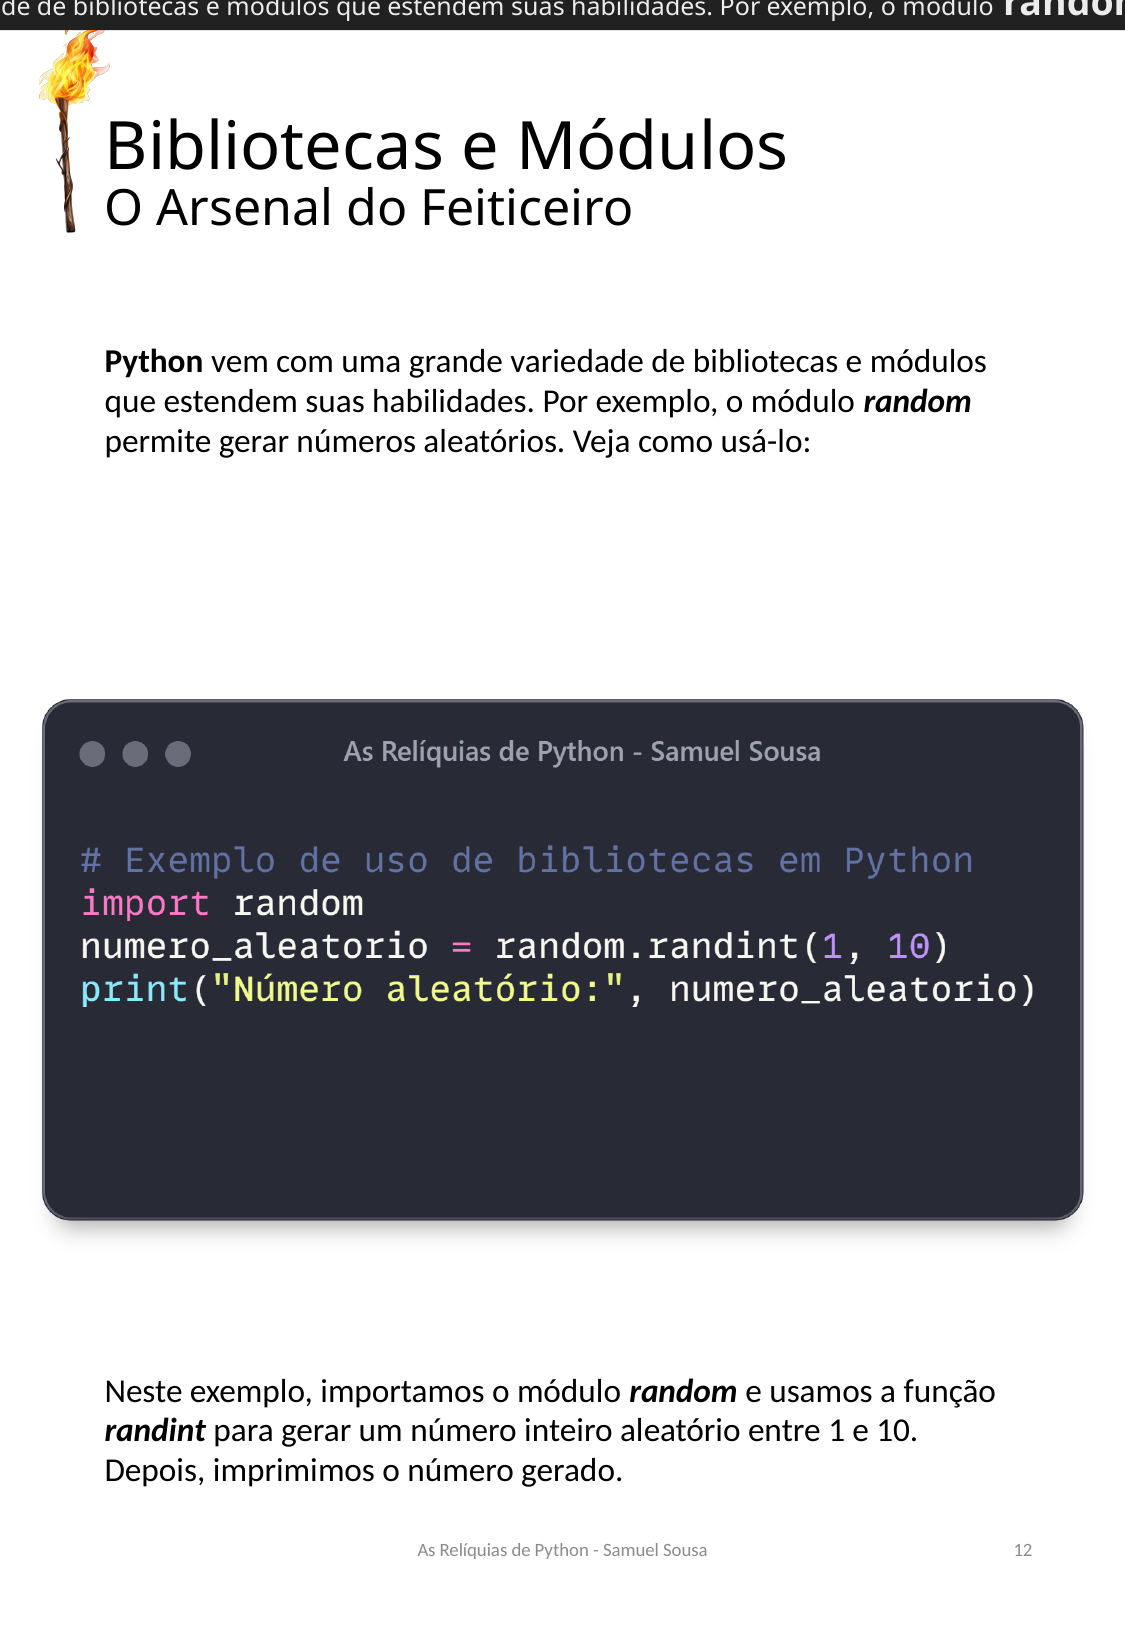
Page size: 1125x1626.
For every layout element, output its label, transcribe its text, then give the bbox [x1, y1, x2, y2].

text_box O Arsenal do Feiticeiro [89, 167, 1125, 243]
footer As Relíquias de Python - Samuel Sousa [372, 1506, 753, 1593]
text_box Bibliotecas e Módulos [117, 95, 1125, 167]
text_box Python vem com uma grande variedade de bibliotecas e módulos que estendem suas habilidades. Por exemplo, o módulo random permite gerar números aleatórios. [0, 0, 1125, 31]
text_box Python vem com uma grande variedade de bibliotecas e módulos que estendem suas habilidades. Por exemplo, o módulo random permite gerar números aleatórios. Veja como usá-lo: [89, 332, 1036, 467]
slide_number 12 [794, 1506, 1048, 1593]
text_box Neste exemplo, importamos o módulo random e usamos a função randint para gerar um número inteiro aleatório entre 1 e 10. Depois, imprimimos o número gerado. [89, 1361, 1036, 1496]
picture [32, 7, 117, 240]
picture [0, 642, 1125, 1275]
